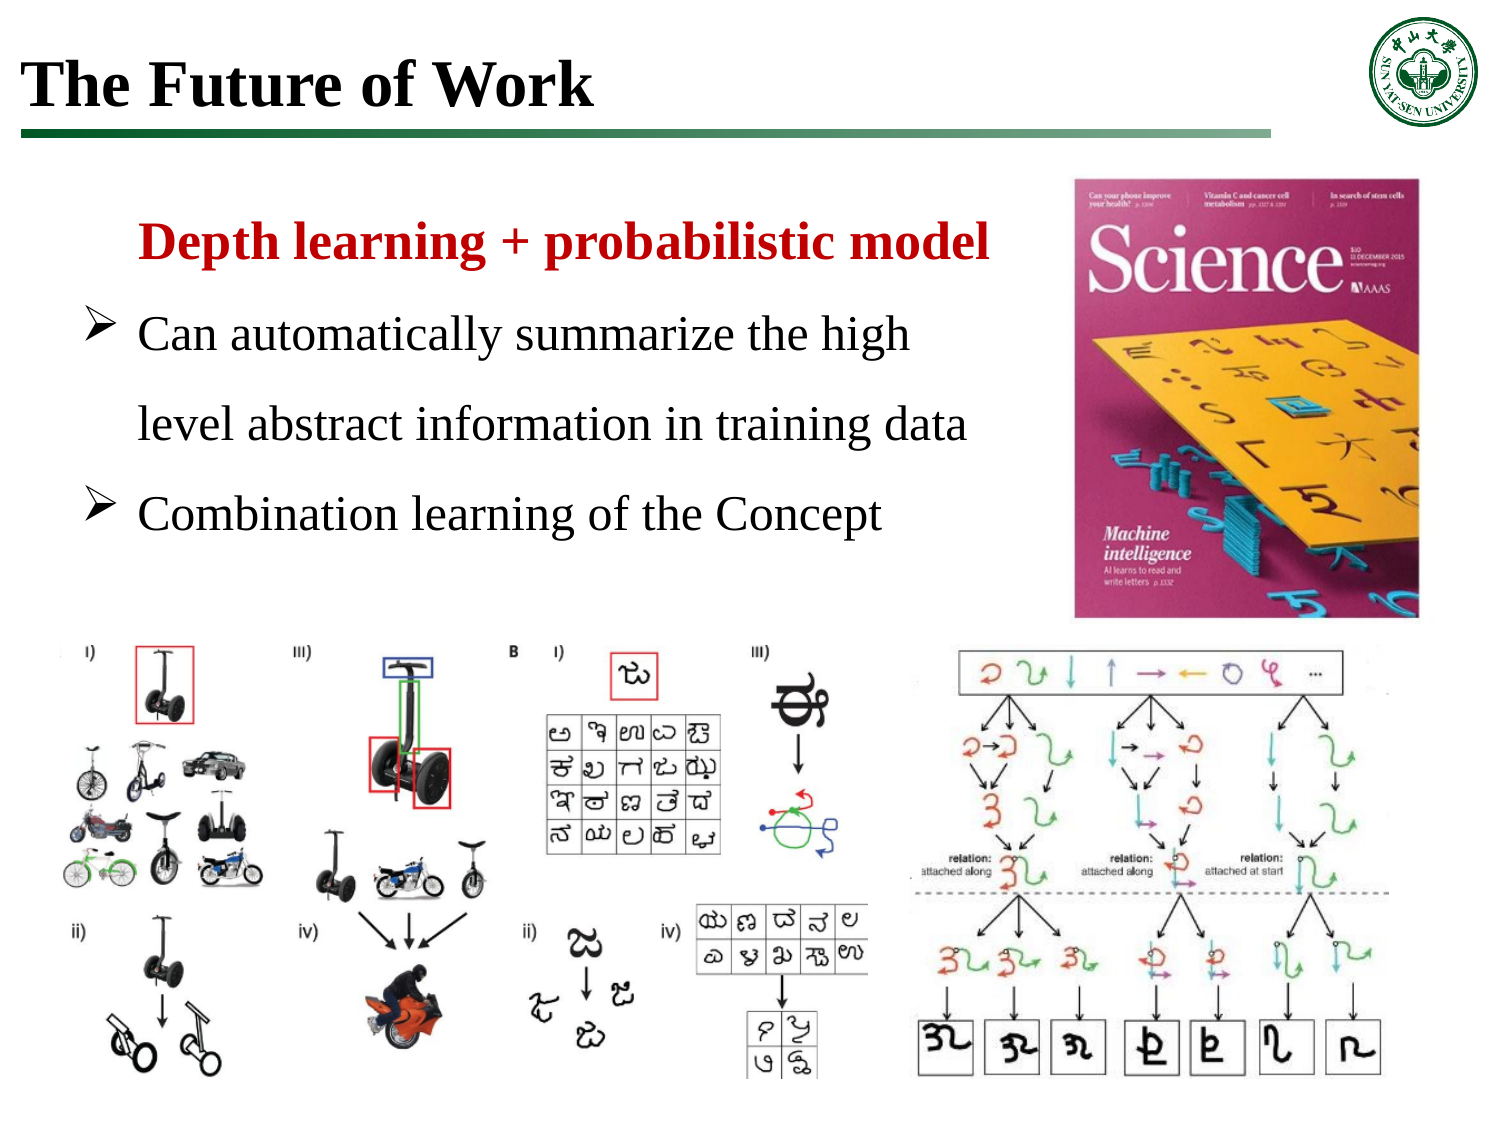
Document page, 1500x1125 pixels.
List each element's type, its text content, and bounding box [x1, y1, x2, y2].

text_box The Future of Work [5, 32, 1266, 128]
picture [909, 644, 1390, 1079]
text_box Depth learning + probabilistic model Can automatically summarize the high level abstract information in training data Combination learning of the Concept [66, 165, 1024, 548]
picture [1350, 0, 1500, 140]
picture [1057, 174, 1435, 624]
picture [60, 645, 868, 1079]
